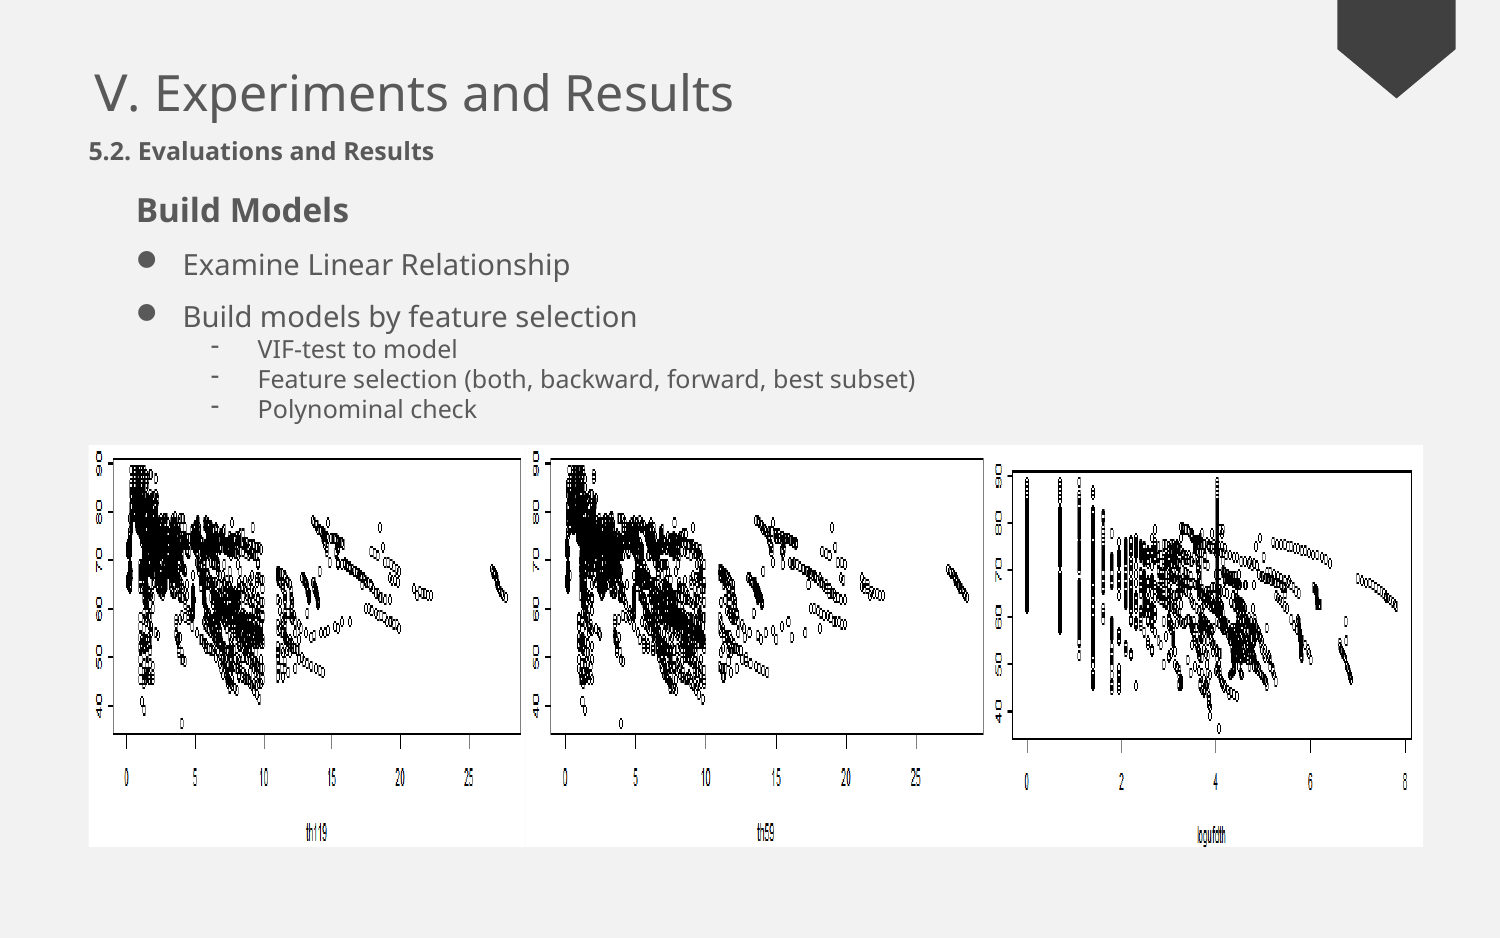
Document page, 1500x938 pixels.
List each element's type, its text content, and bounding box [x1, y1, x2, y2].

text_box 5.2. Evaluations and Results [73, 128, 450, 173]
text_box Ⅴ. Experiments and Results [78, 53, 750, 129]
picture [88, 444, 1424, 847]
text_box Build Models Examine Linear Relationship Build models by feature selection VIF-test to model Feature selection (both, backward, forward, best subset) Polynominal check [121, 161, 1275, 431]
text_box [1335, 0, 1458, 101]
